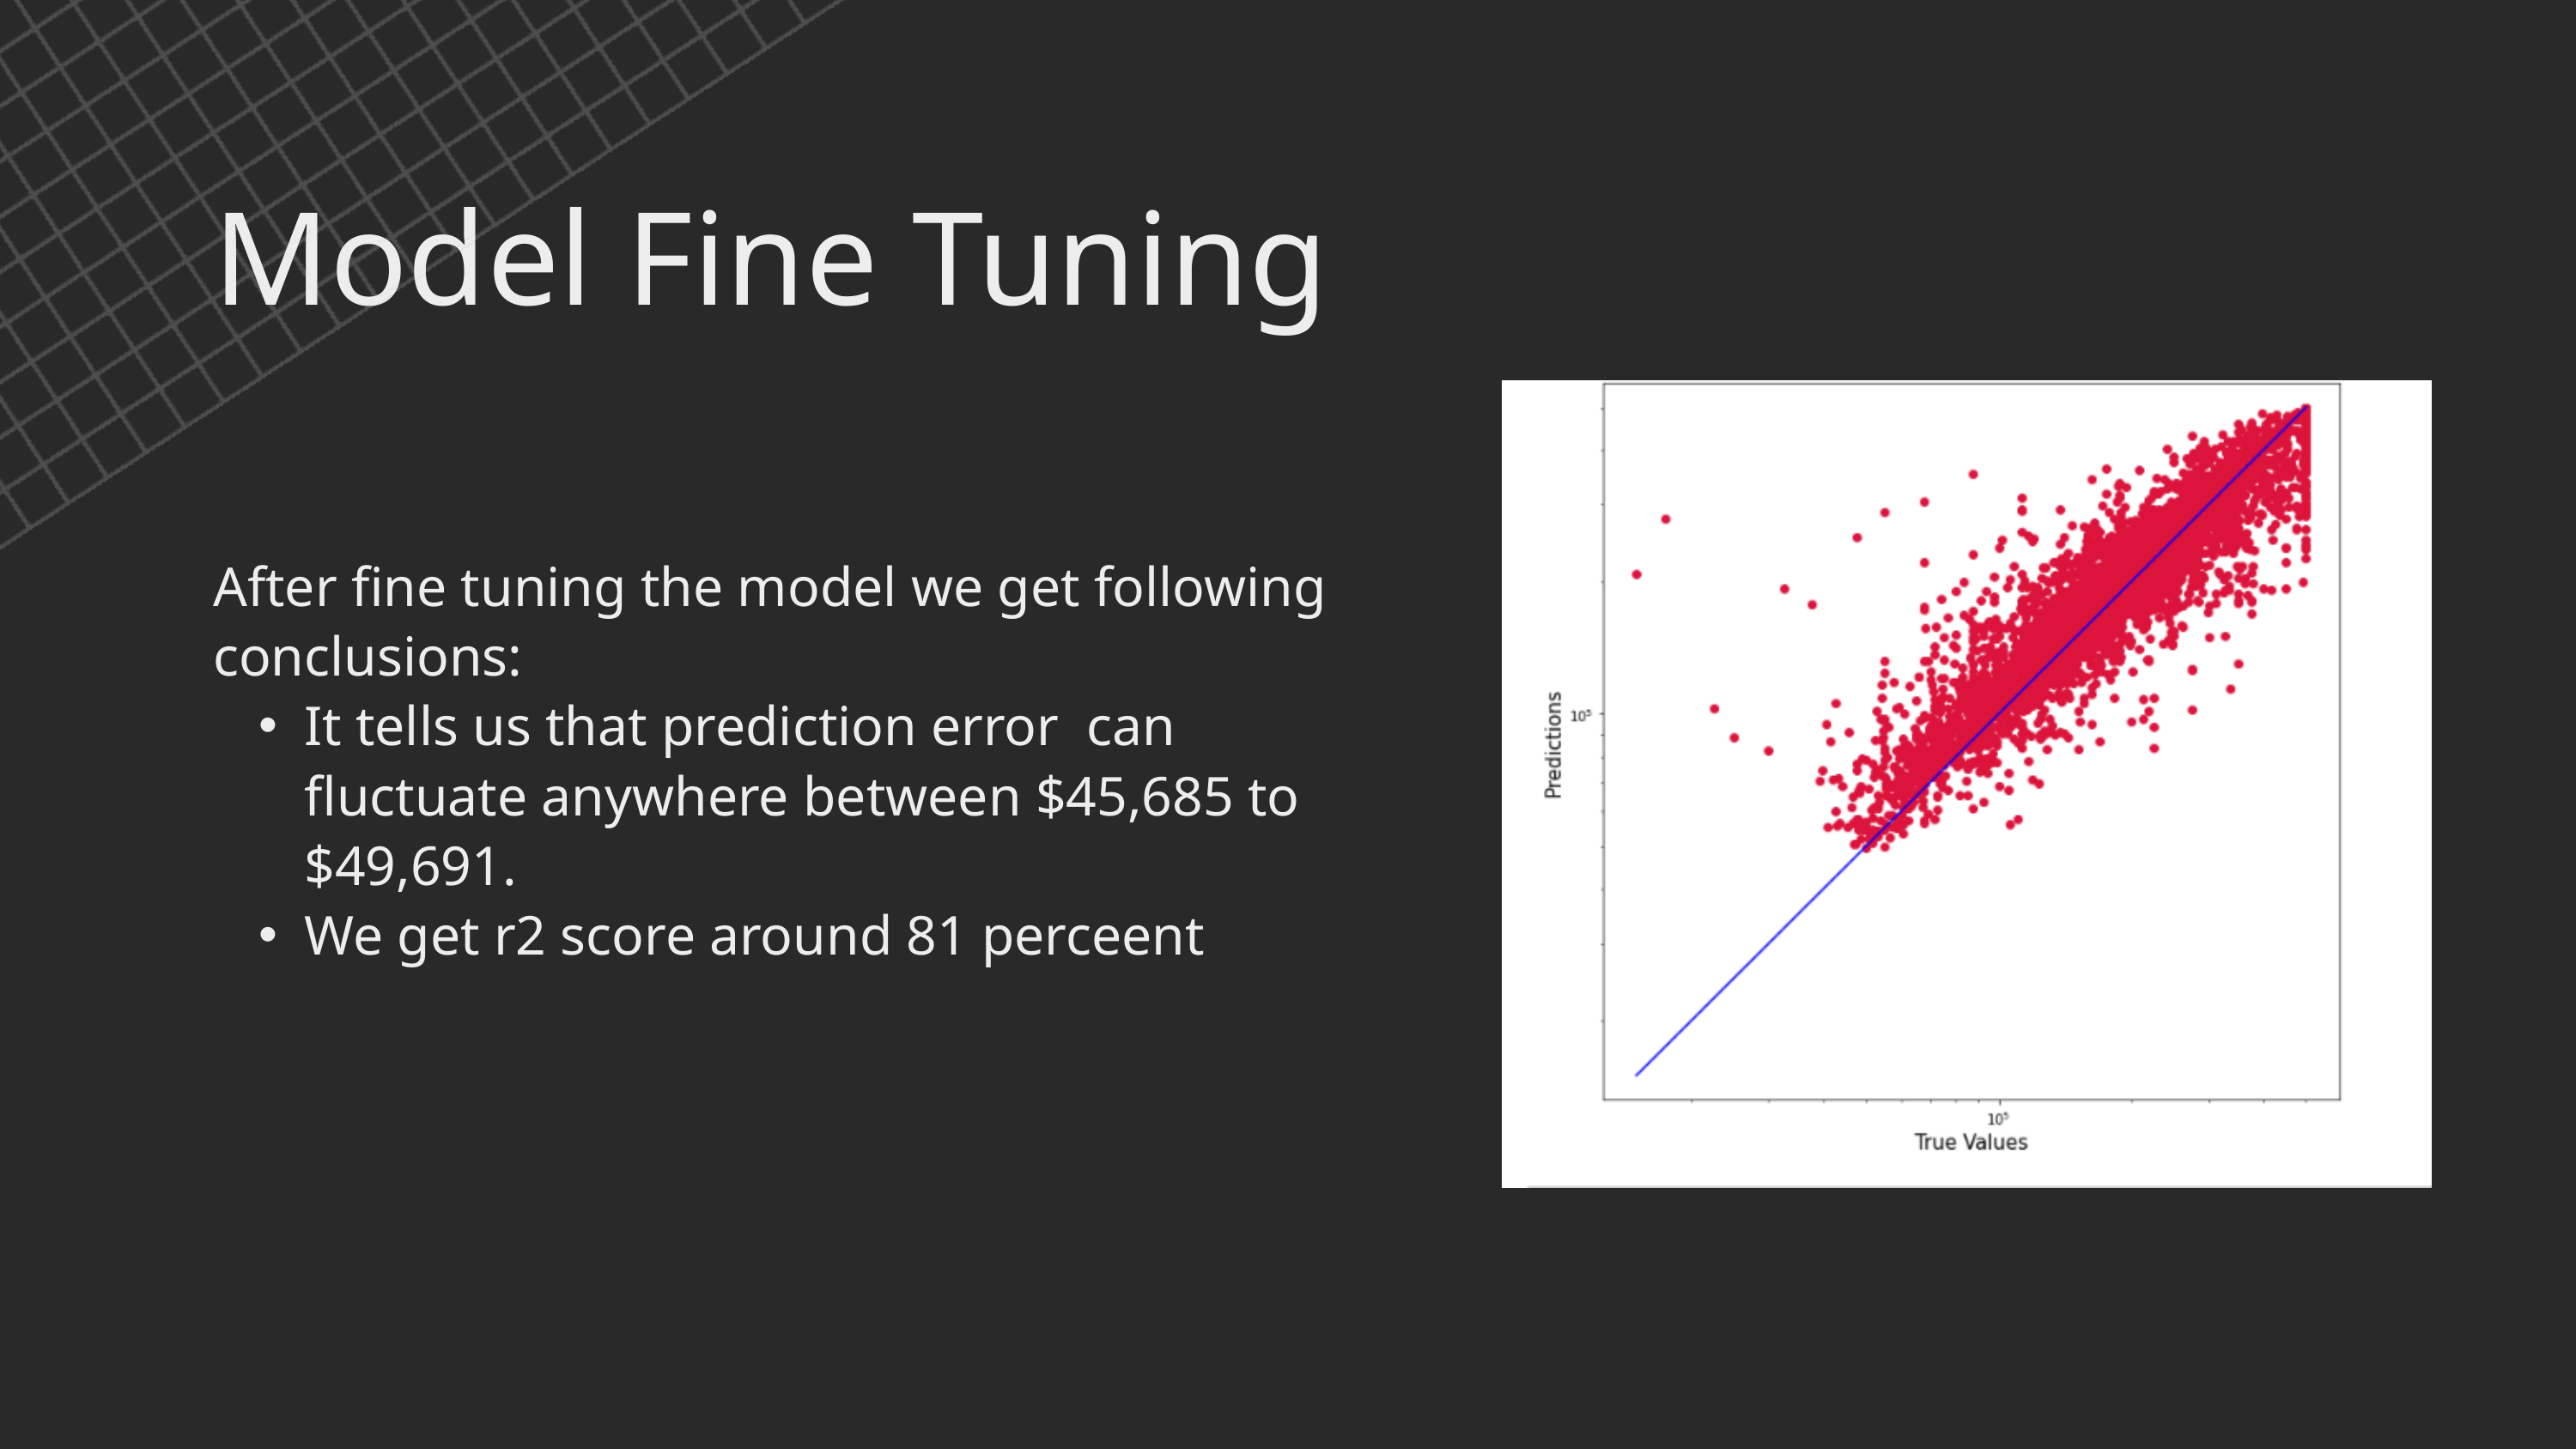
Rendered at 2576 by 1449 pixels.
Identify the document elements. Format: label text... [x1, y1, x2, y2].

text_box After fine tuning the model we get following conclusions: It tells us that prediction error can fluctuate anywhere between $45,685 to $49,691. We get r2 score around 81 perceent [213, 547, 1357, 966]
picture [1502, 380, 2432, 1188]
text_box Model Fine Tuning [665, 189, 1391, 331]
picture [0, 0, 662, 386]
